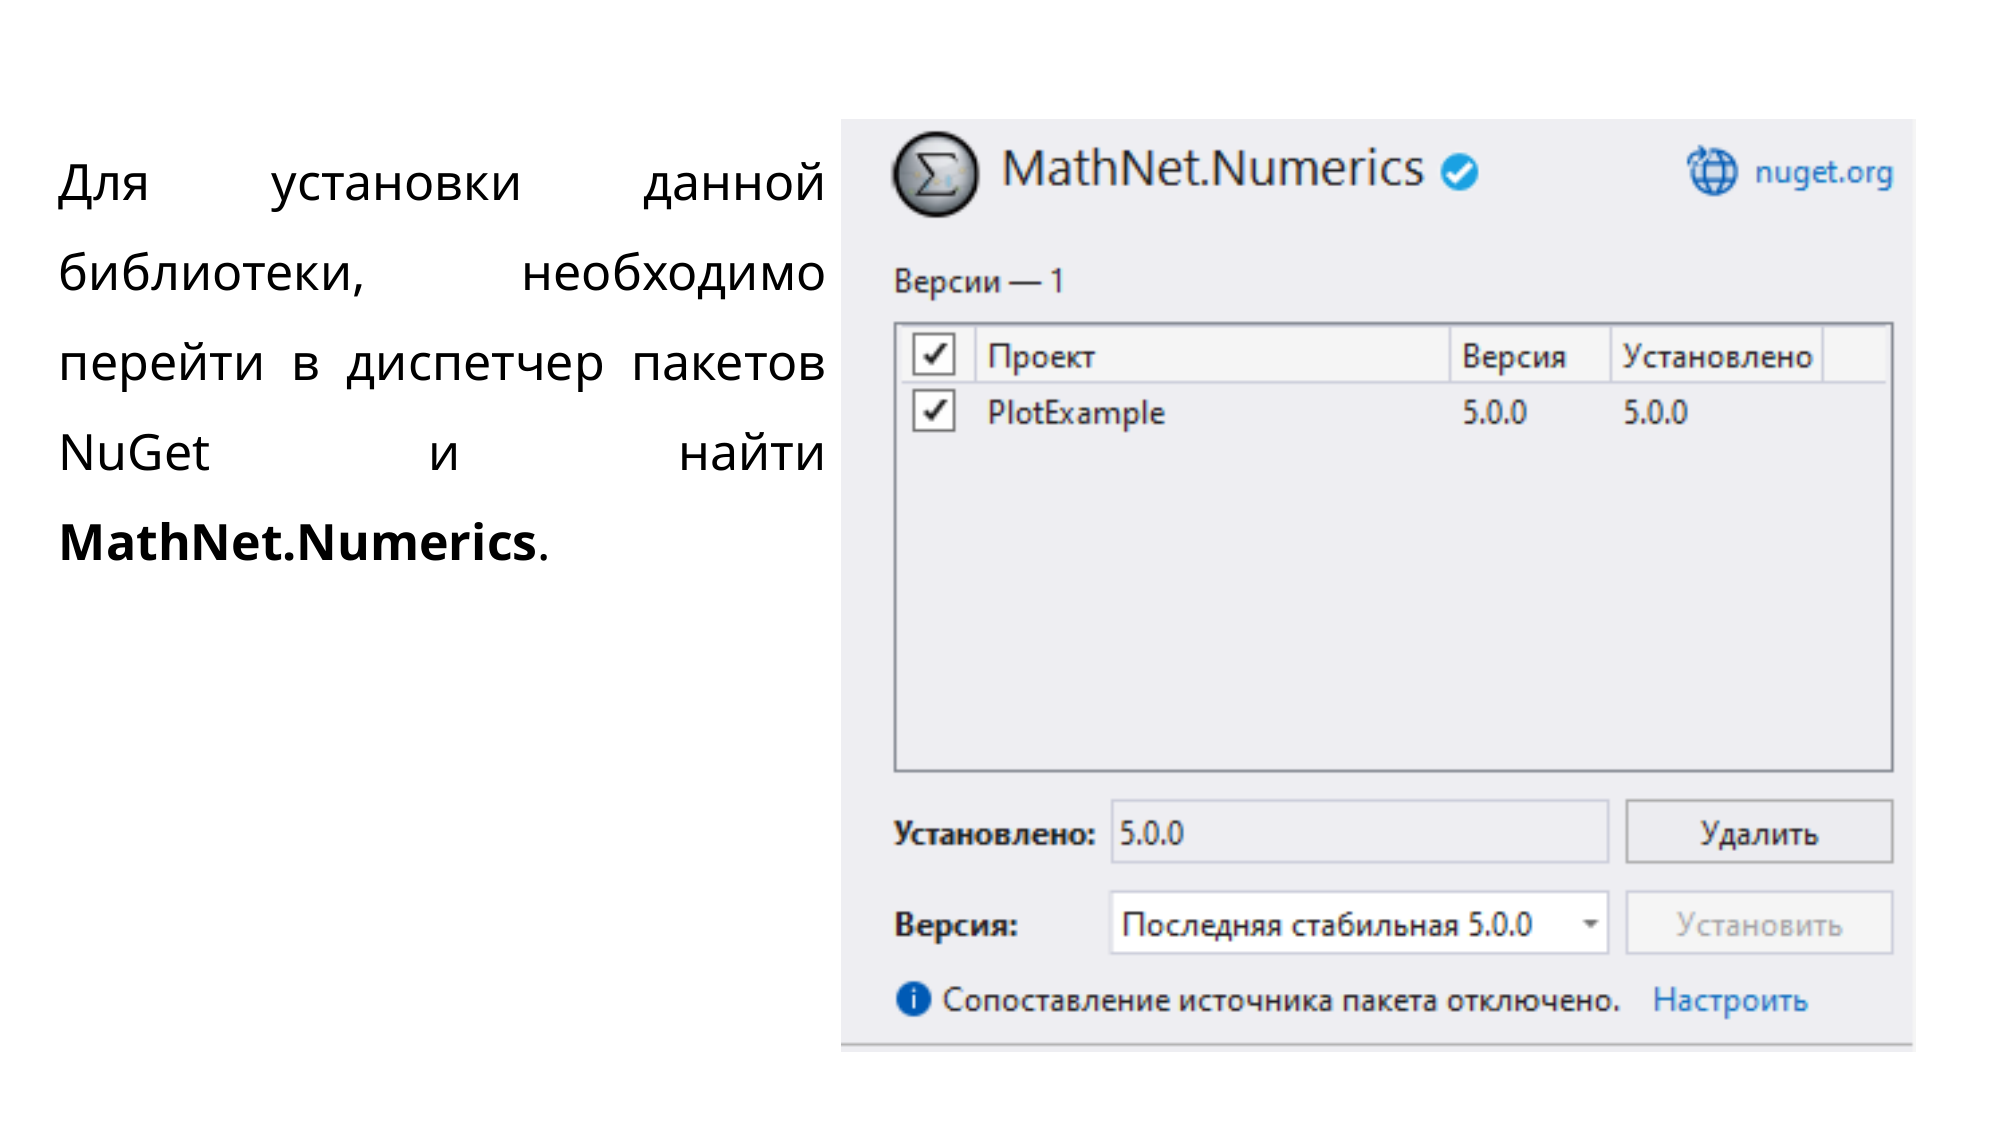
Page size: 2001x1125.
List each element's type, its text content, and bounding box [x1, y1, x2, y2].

text_box Для установки данной библиотеки, необходимо перейти в диспетчер пакетов NuGet и найти MathNet.Numerics. [0, 113, 842, 579]
picture [841, 119, 1916, 1052]
